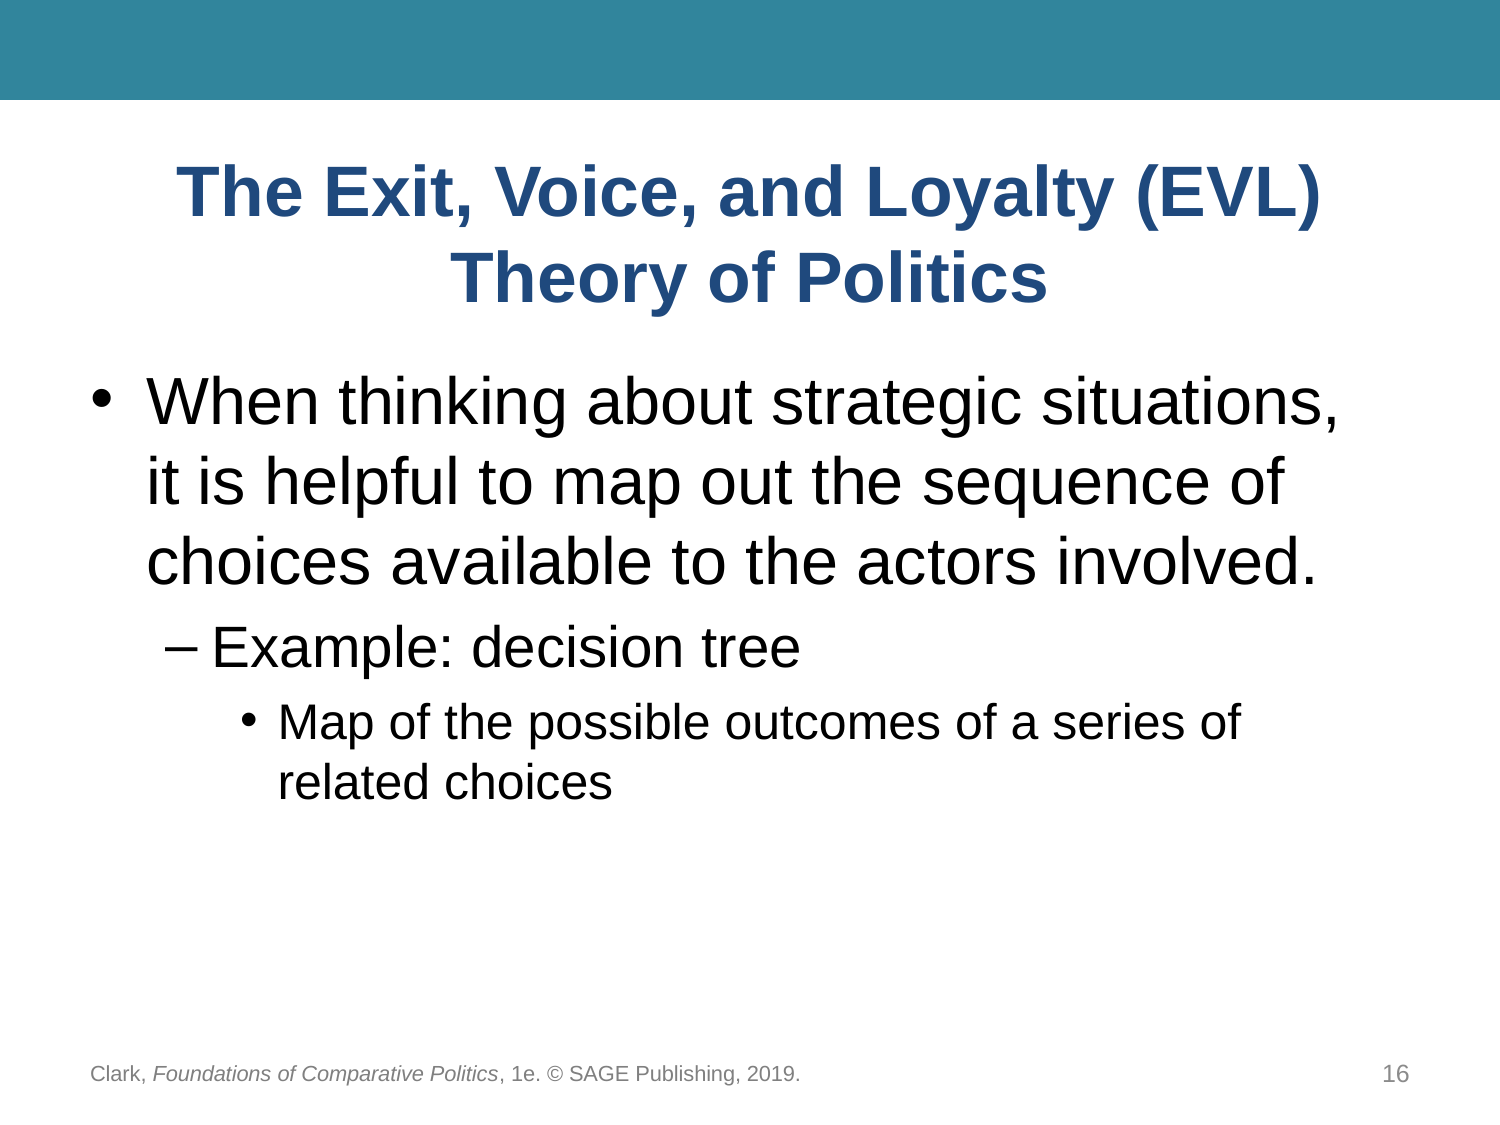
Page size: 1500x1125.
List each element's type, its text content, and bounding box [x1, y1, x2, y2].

slide_number 16 [1350, 1042, 1425, 1103]
footer Clark, Foundations of Comparative Politics, 1e. © SAGE Publishing, 2019. [75, 1042, 1313, 1103]
title The Exit, Voice, and Loyalty (EVL) Theory of Politics [75, 137, 1425, 325]
list When thinking about strategic situations, it is helpful to map out the sequence of choices available to the actors involved. Example: decision tree Map of the possible outcomes of a series of related choices [75, 350, 1400, 1005]
